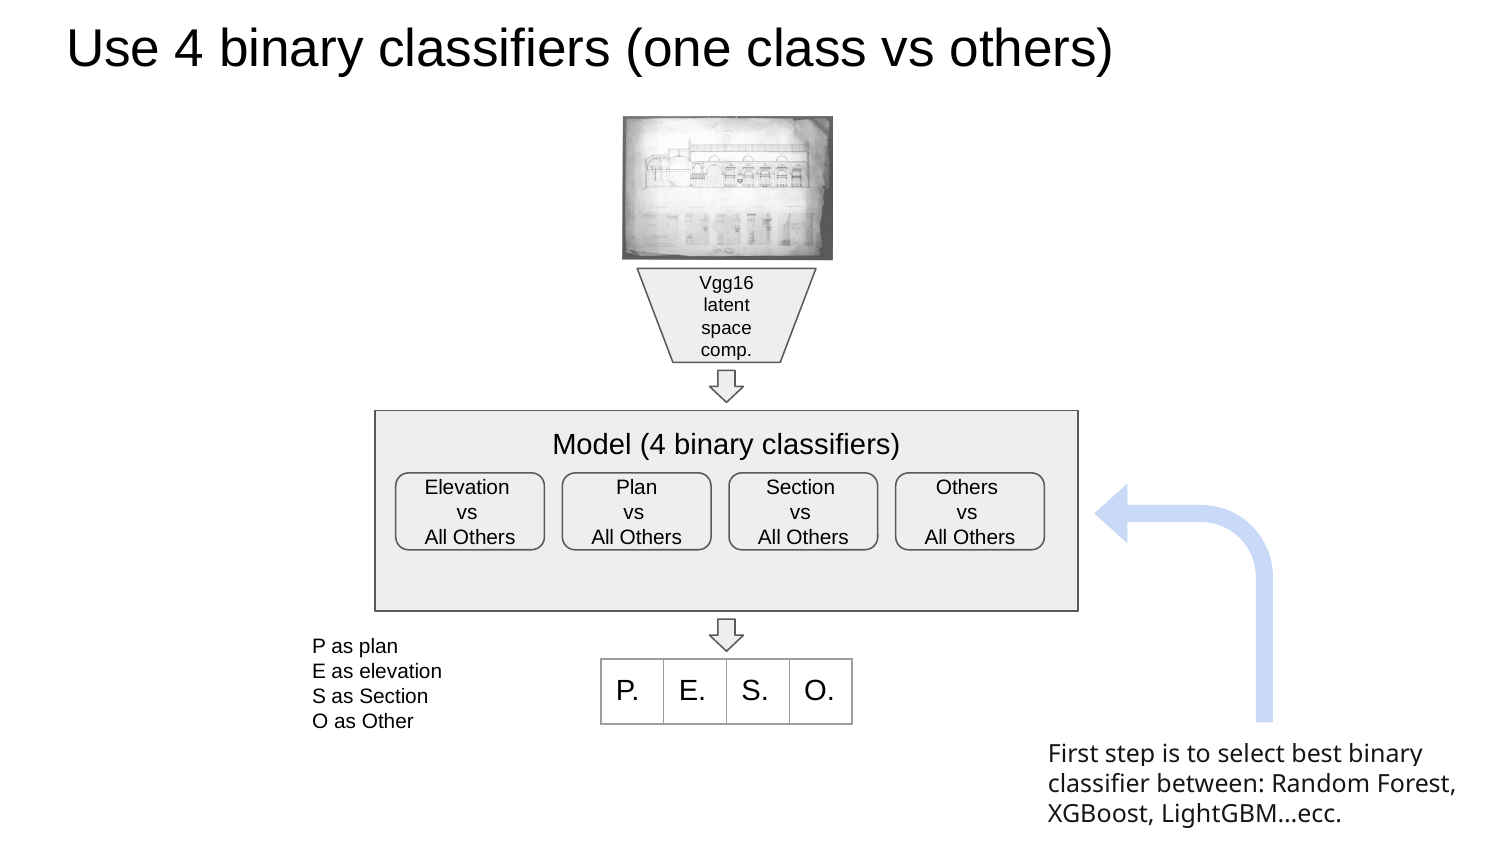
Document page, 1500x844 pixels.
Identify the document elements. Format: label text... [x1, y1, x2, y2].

text_box P as plan E as elevation S as Section O as Other [297, 617, 500, 748]
table_header S. [727, 660, 789, 723]
text_box [709, 370, 744, 403]
table_header E. [664, 660, 726, 723]
text_box Vgg16 latent space comp. [637, 269, 816, 363]
text_box [1094, 483, 1273, 723]
text_box [709, 620, 744, 652]
table_header O. [790, 660, 851, 723]
title Use 4 binary classifiers (one class vs others) [51, 0, 1449, 92]
picture [620, 116, 833, 261]
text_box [374, 410, 1079, 612]
text_box First step is to select best binary classifier between: Random Forest, XGBoost, LightGBM…ecc. [1032, 722, 1489, 843]
table_header P. [602, 660, 663, 723]
